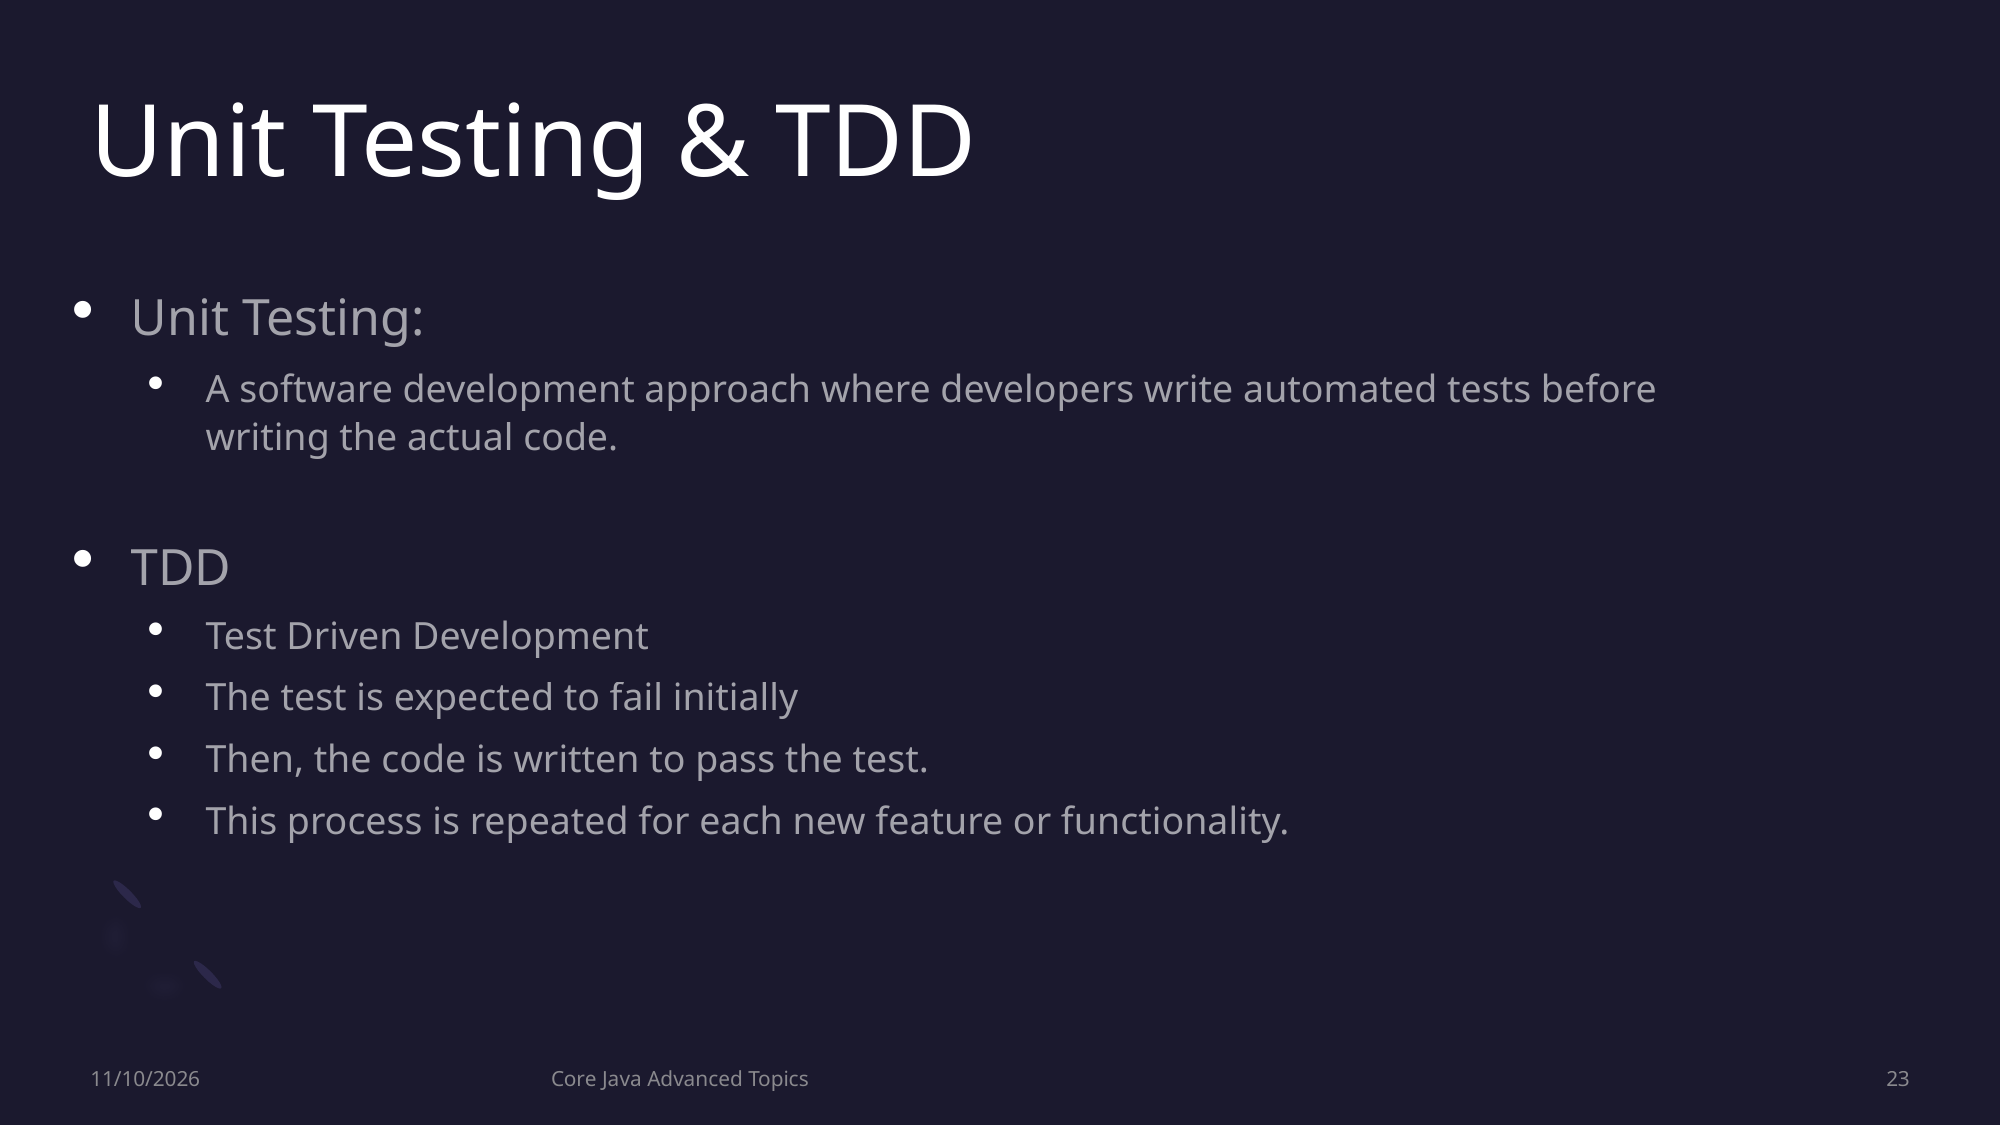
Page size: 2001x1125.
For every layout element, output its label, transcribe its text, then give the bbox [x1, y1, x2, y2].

title Unit Testing & TDD [90, 90, 1910, 309]
footer Core Java Advanced Topics [551, 1067, 1598, 1093]
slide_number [90, 1067, 522, 1093]
slide_number 23 [1632, 1067, 1910, 1093]
text_box Unit Testing: A software development approach where developers write automated tests before writing the actual code. TDD Test Driven Development The test is expected to fail initially Then, the code is written to pass the test. This process is repeated for each new feature or functionality. [74, 281, 1780, 997]
